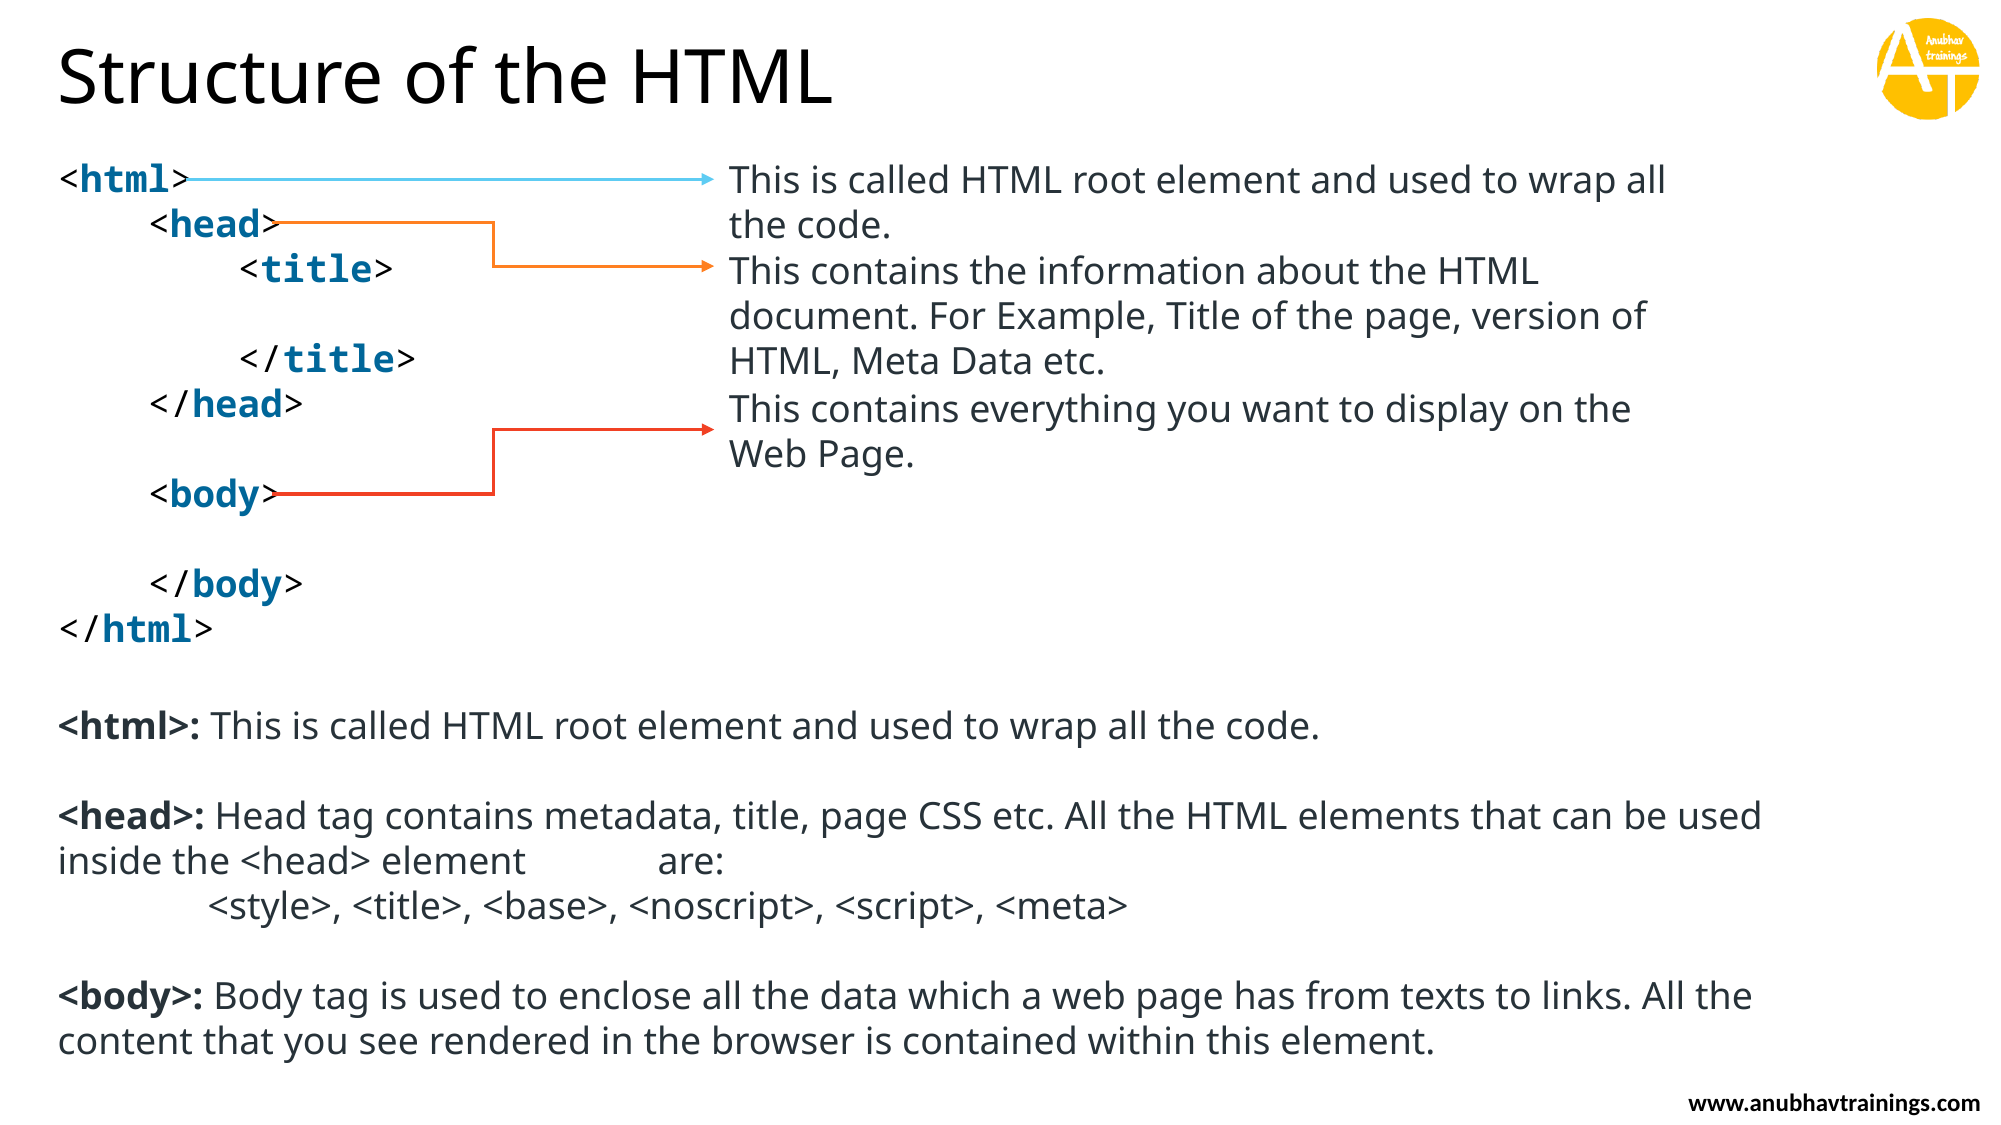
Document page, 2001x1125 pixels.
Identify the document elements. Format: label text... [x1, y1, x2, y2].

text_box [42, 147, 1715, 663]
text_box Structure of the HTML [42, 30, 1319, 147]
footer www.anubhavtrainings.com [1669, 1089, 2000, 1114]
text_box <html>: This is called HTML root element and used to wrap all the code. <head>: Head tag contains metadata, title, page CSS etc. All the HTML elements that can be used inside the <head> element are: <style>, <title>, <base>, <noscript>, <script>, <meta> <body>: Body tag is used to enclose all the data which a web page has from texts to links. All the content that you see rendered in the browser is contained within this element. [42, 694, 1882, 1069]
picture [1866, 11, 1985, 128]
